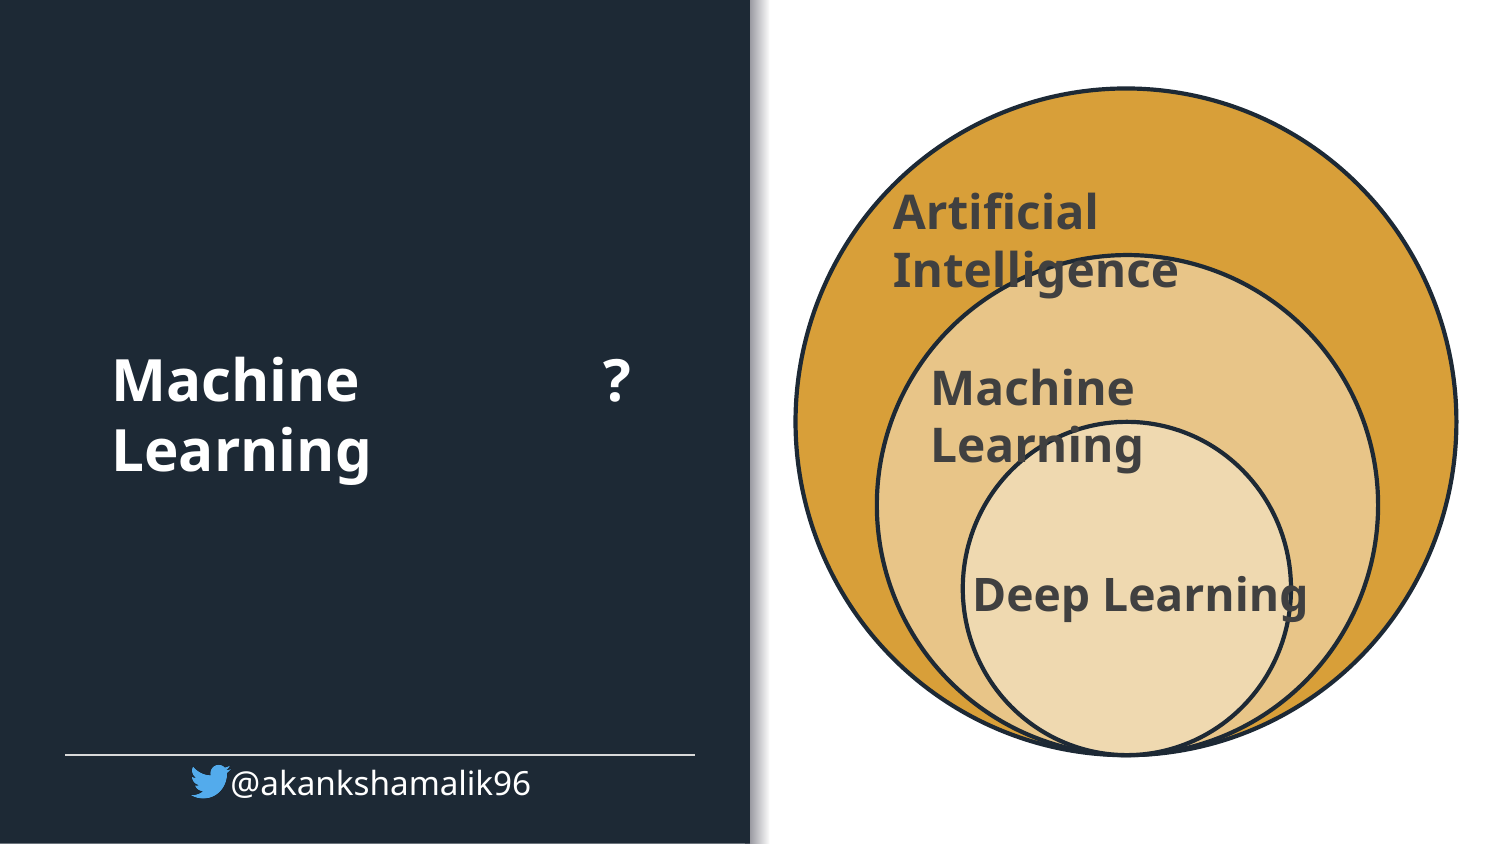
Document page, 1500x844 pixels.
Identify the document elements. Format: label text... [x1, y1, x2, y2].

text_box [901, 86, 1351, 174]
text_box [874, 368, 1099, 756]
text_box Machine Learning [96, 335, 620, 491]
picture [180, 751, 241, 813]
text_box ? [588, 336, 656, 421]
text_box [1154, 393, 1381, 756]
text_box Artificial Intelligence [878, 174, 1380, 304]
text_box [963, 480, 1291, 558]
text_box Deep Learning [957, 558, 1329, 629]
text_box Machine Learning [915, 350, 1354, 480]
text_box [793, 198, 1093, 756]
text_box [1174, 205, 1459, 754]
text_box [965, 629, 1289, 758]
text_box [928, 304, 1327, 350]
